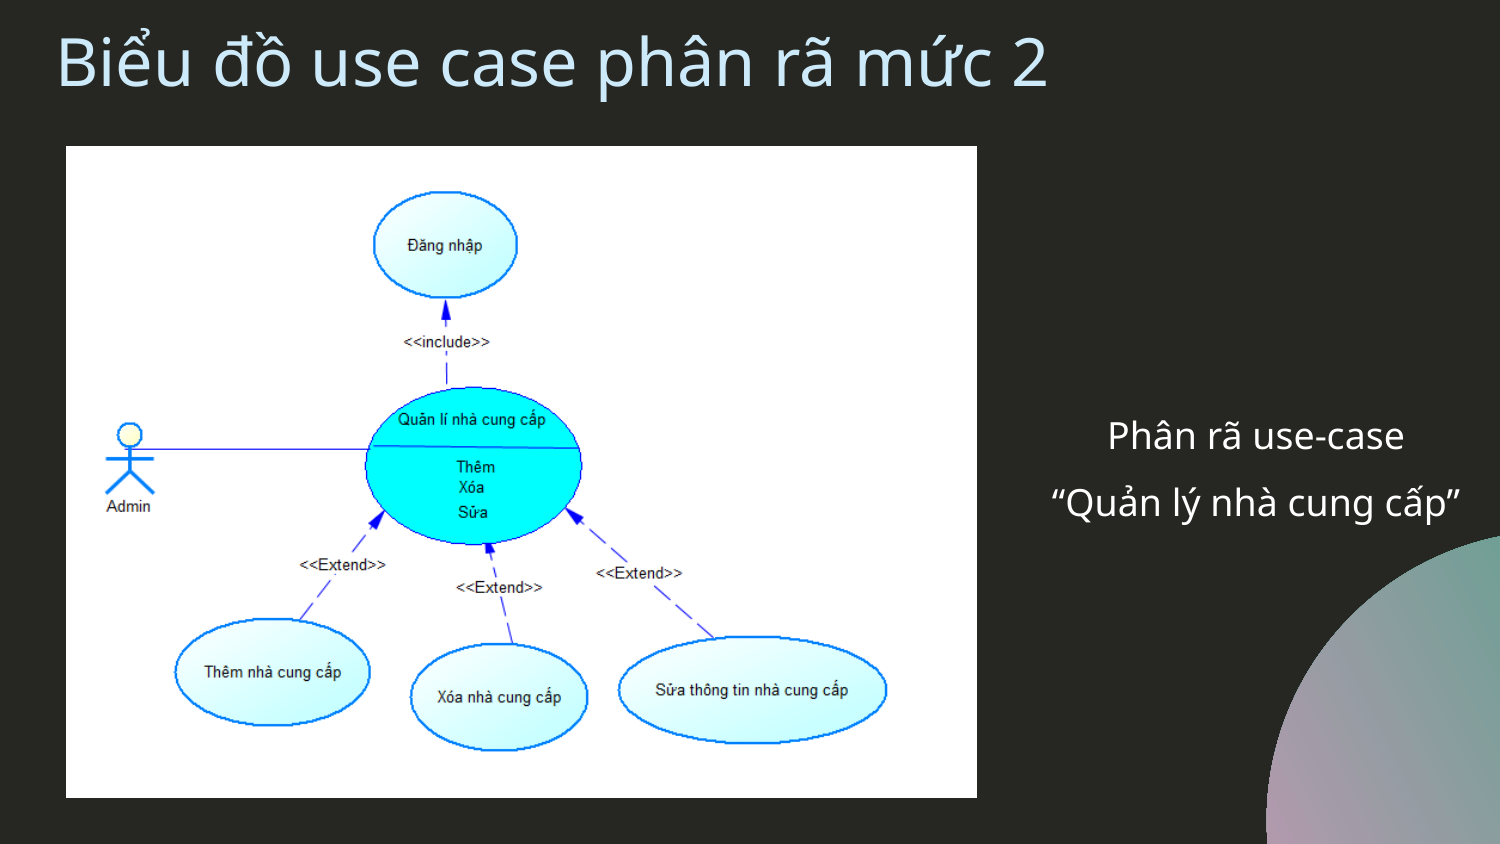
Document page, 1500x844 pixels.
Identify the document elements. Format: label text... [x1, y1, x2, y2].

picture [66, 146, 977, 798]
text_box [1266, 536, 1500, 844]
title Biểu đồ use case phân rã mức 2 [40, 53, 1387, 147]
text_box Phân rã use-case “Quản lý nhà cung cấp” [1022, 381, 1500, 532]
